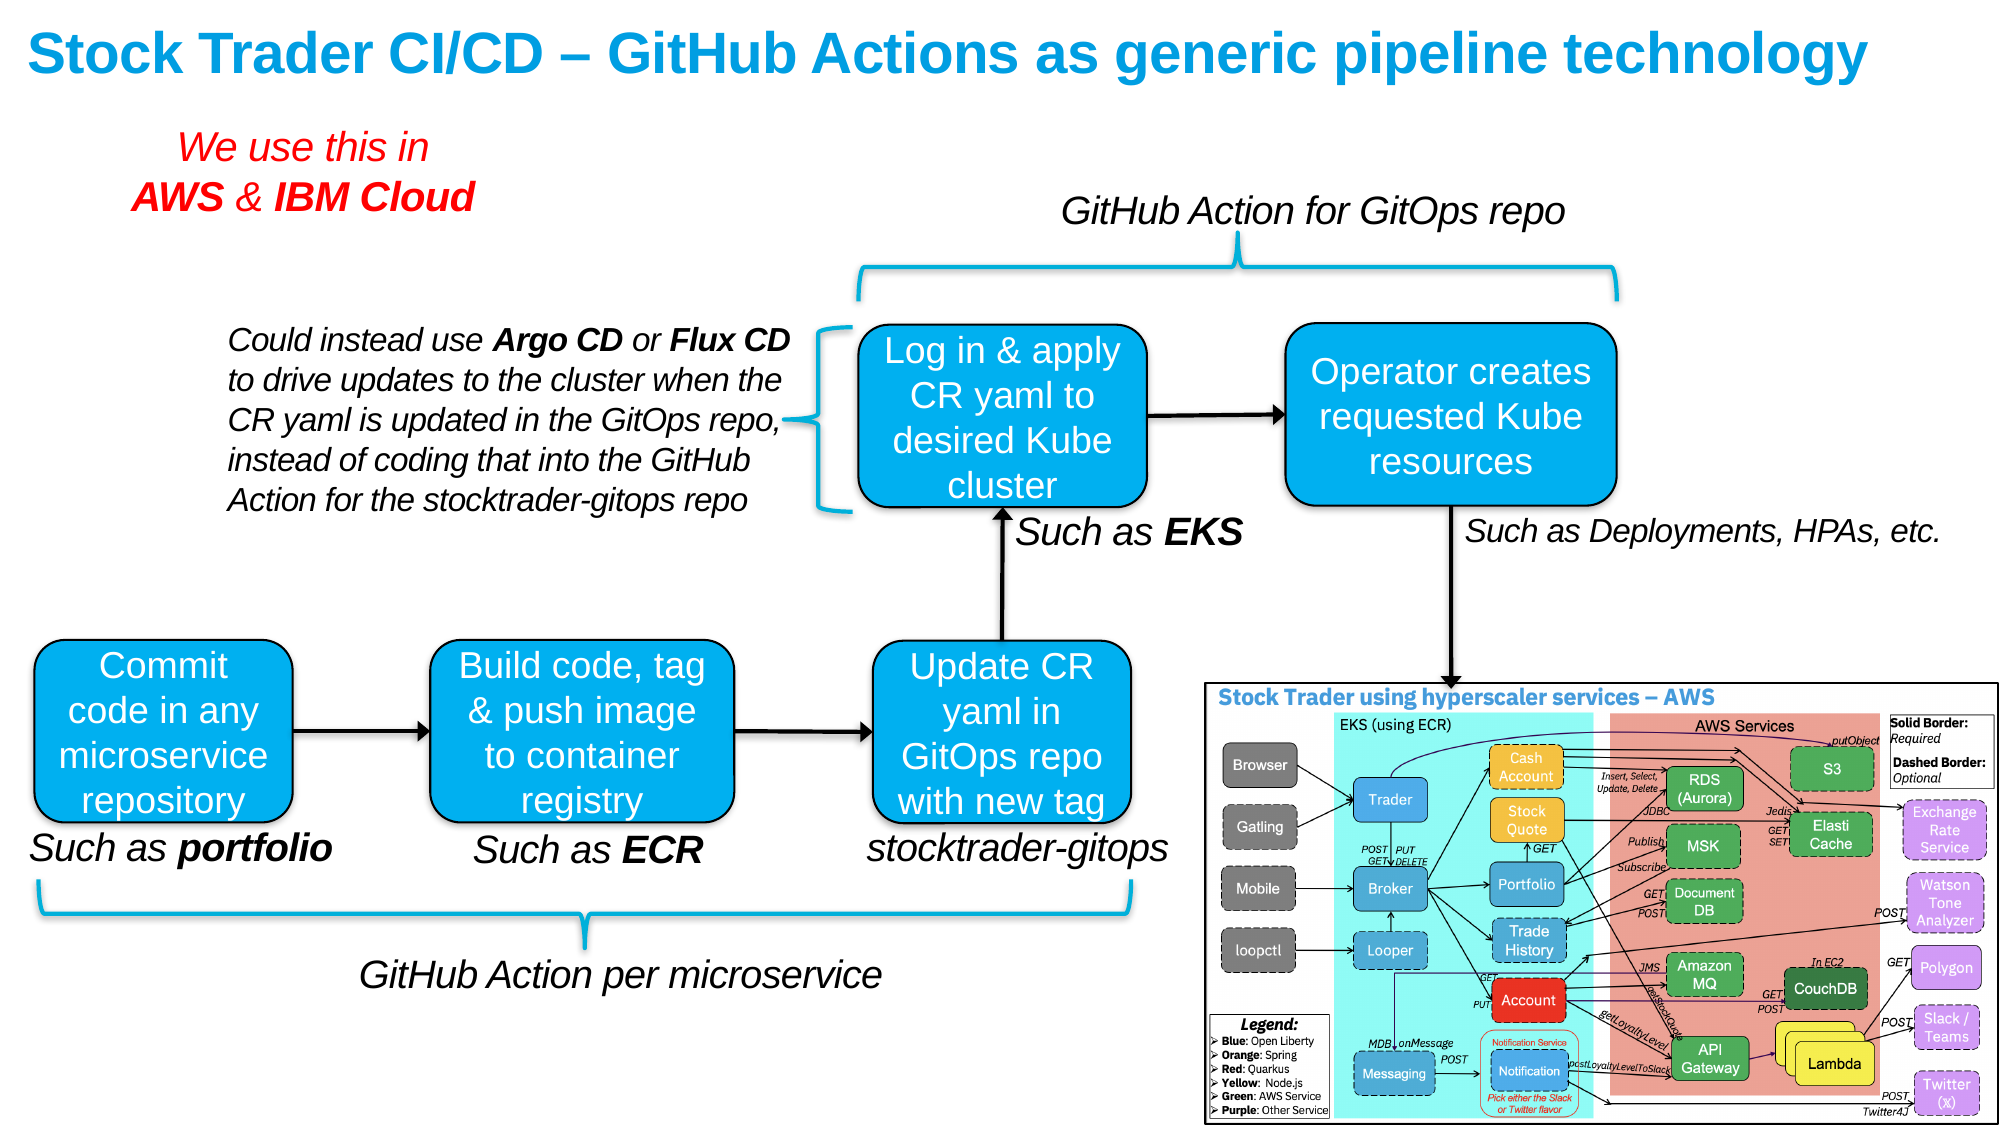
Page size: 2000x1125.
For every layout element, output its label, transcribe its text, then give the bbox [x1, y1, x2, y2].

text_box Could instead use Argo CD or Flux CD to drive updates to the cluster when the CR yaml is updated in the GitOps repo, instead of coding that into the GitHub Action for the stocktrader-gitops repo [227, 318, 796, 519]
text_box [36, 879, 1134, 949]
text_box Such as ECR [472, 823, 704, 872]
text_box Such as EKS [1014, 506, 1244, 554]
text_box Build code, tag & push image to container registry [429, 639, 736, 824]
text_box Such as Deployments, HPAs, etc. [1464, 509, 1943, 550]
picture [1205, 683, 1998, 1124]
text_box Update CR yaml in GitOps repo with new tag [872, 639, 1132, 822]
text_box Commit code in any microservice repository [33, 639, 294, 822]
text_box GitHub Action for GitOps repo [1060, 185, 1567, 233]
text_box Such as portfolio [28, 822, 334, 870]
text_box stocktrader-gitops [866, 822, 1170, 870]
text_box [856, 233, 1619, 302]
text_box [796, 325, 853, 514]
text_box Operator creates requested Kube resources [1284, 322, 1618, 507]
text_box We use this in AWS & IBM Cloud [130, 119, 476, 220]
text_box GitHub Action per microservice [358, 949, 884, 997]
text_box Log in & apply CR yaml to desired Kube cluster [857, 323, 1148, 508]
title Stock Trader CI/CD – GitHub Actions as generic pipeline technology [27, 15, 2000, 157]
